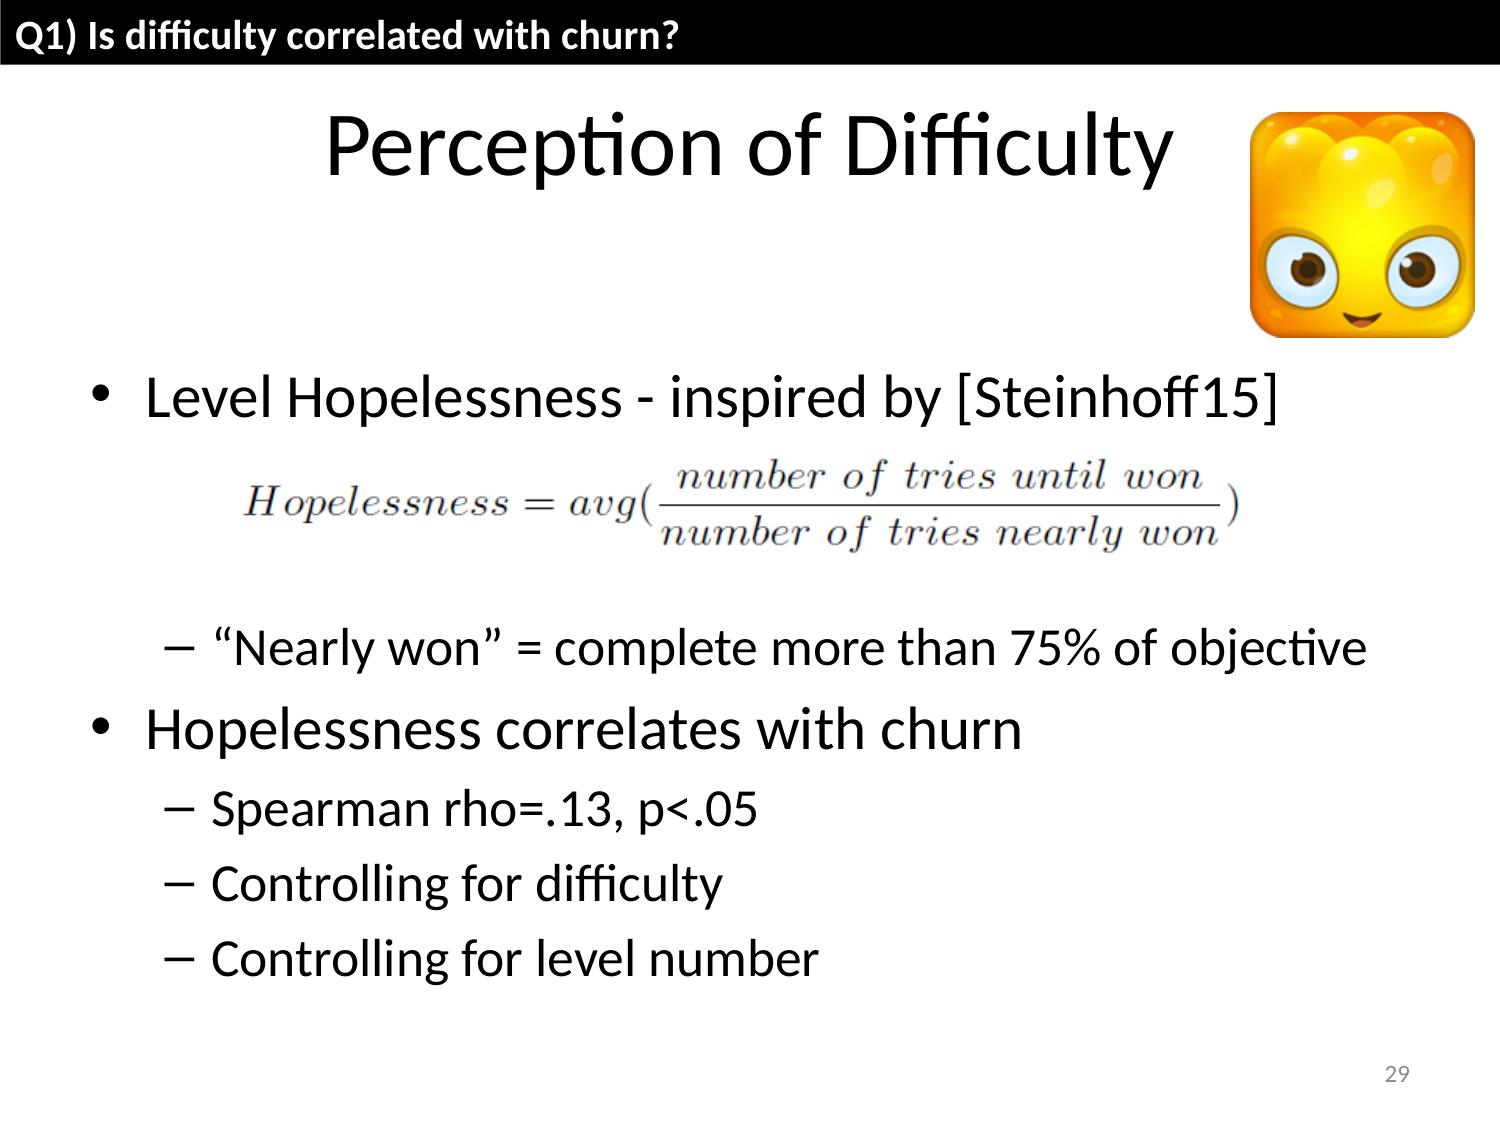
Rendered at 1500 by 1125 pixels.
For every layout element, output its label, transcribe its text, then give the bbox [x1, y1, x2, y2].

text_box Q1) Is difficulty correlated with churn? [0, 0, 1500, 65]
picture [1249, 112, 1476, 338]
slide_number 29 [1074, 1042, 1425, 1103]
list Level Hopelessness - inspired by [Steinhoff15] “Nearly won” = complete more than 75% of objective Hopelessness correlates with churn Spearman rho=.13, p<.05 Controlling for difficulty Controlling for level number [75, 262, 1425, 1005]
title Perception of Difficulty [75, 65, 1425, 233]
picture [224, 427, 1273, 576]
